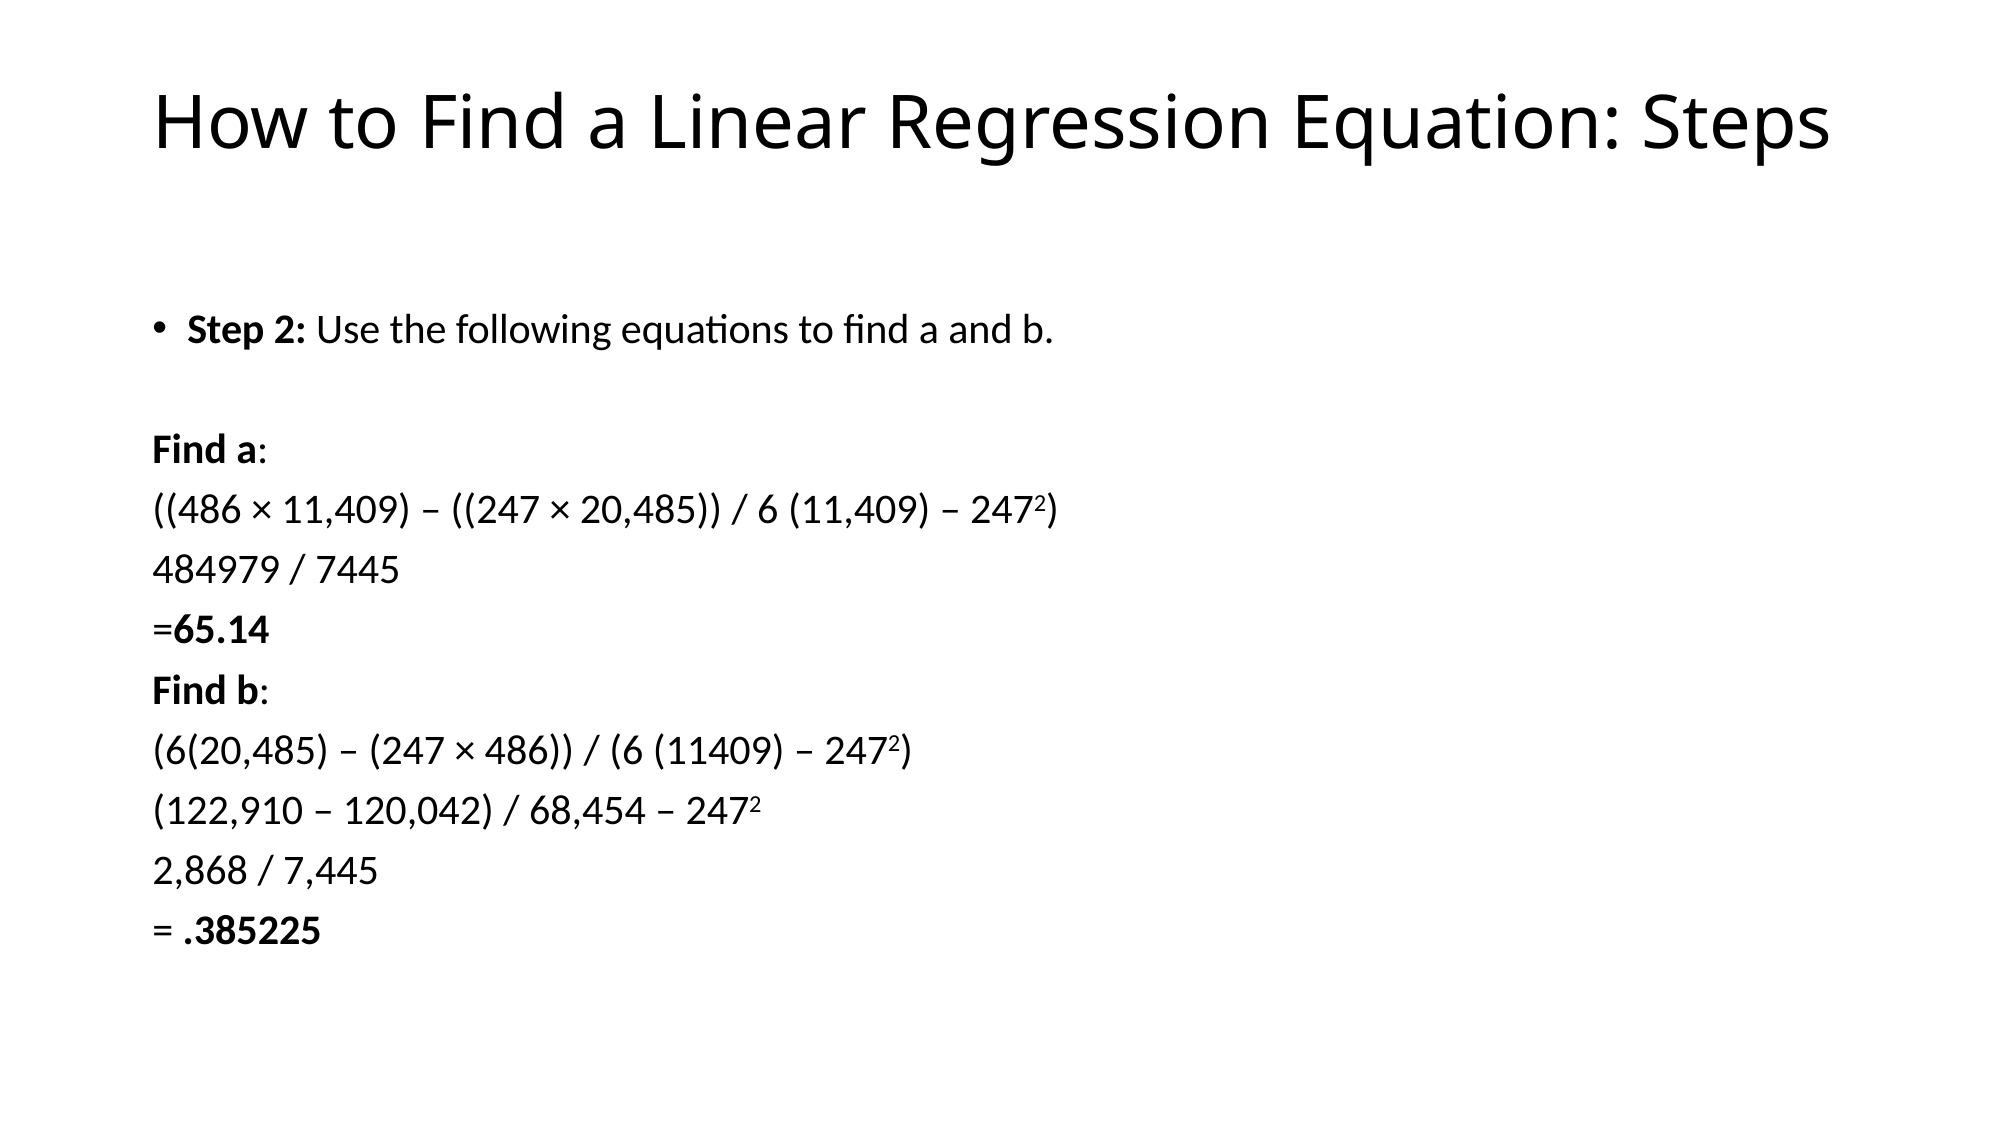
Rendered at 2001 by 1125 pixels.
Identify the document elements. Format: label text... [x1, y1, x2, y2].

list Step 2: Use the following equations to find a and b. Find a: ((486 × 11,409) – ((247 × 20,485)) / 6 (11,409) – 2472) 484979 / 7445 =65.14 Find b: (6(20,485) – (247 × 486)) / (6 (11409) – 2472) (122,910 – 120,042) / 68,454 – 2472 2,868 / 7,445 = .385225 [137, 299, 1863, 962]
title How to Find a Linear Regression Equation: Steps [137, 59, 1863, 278]
